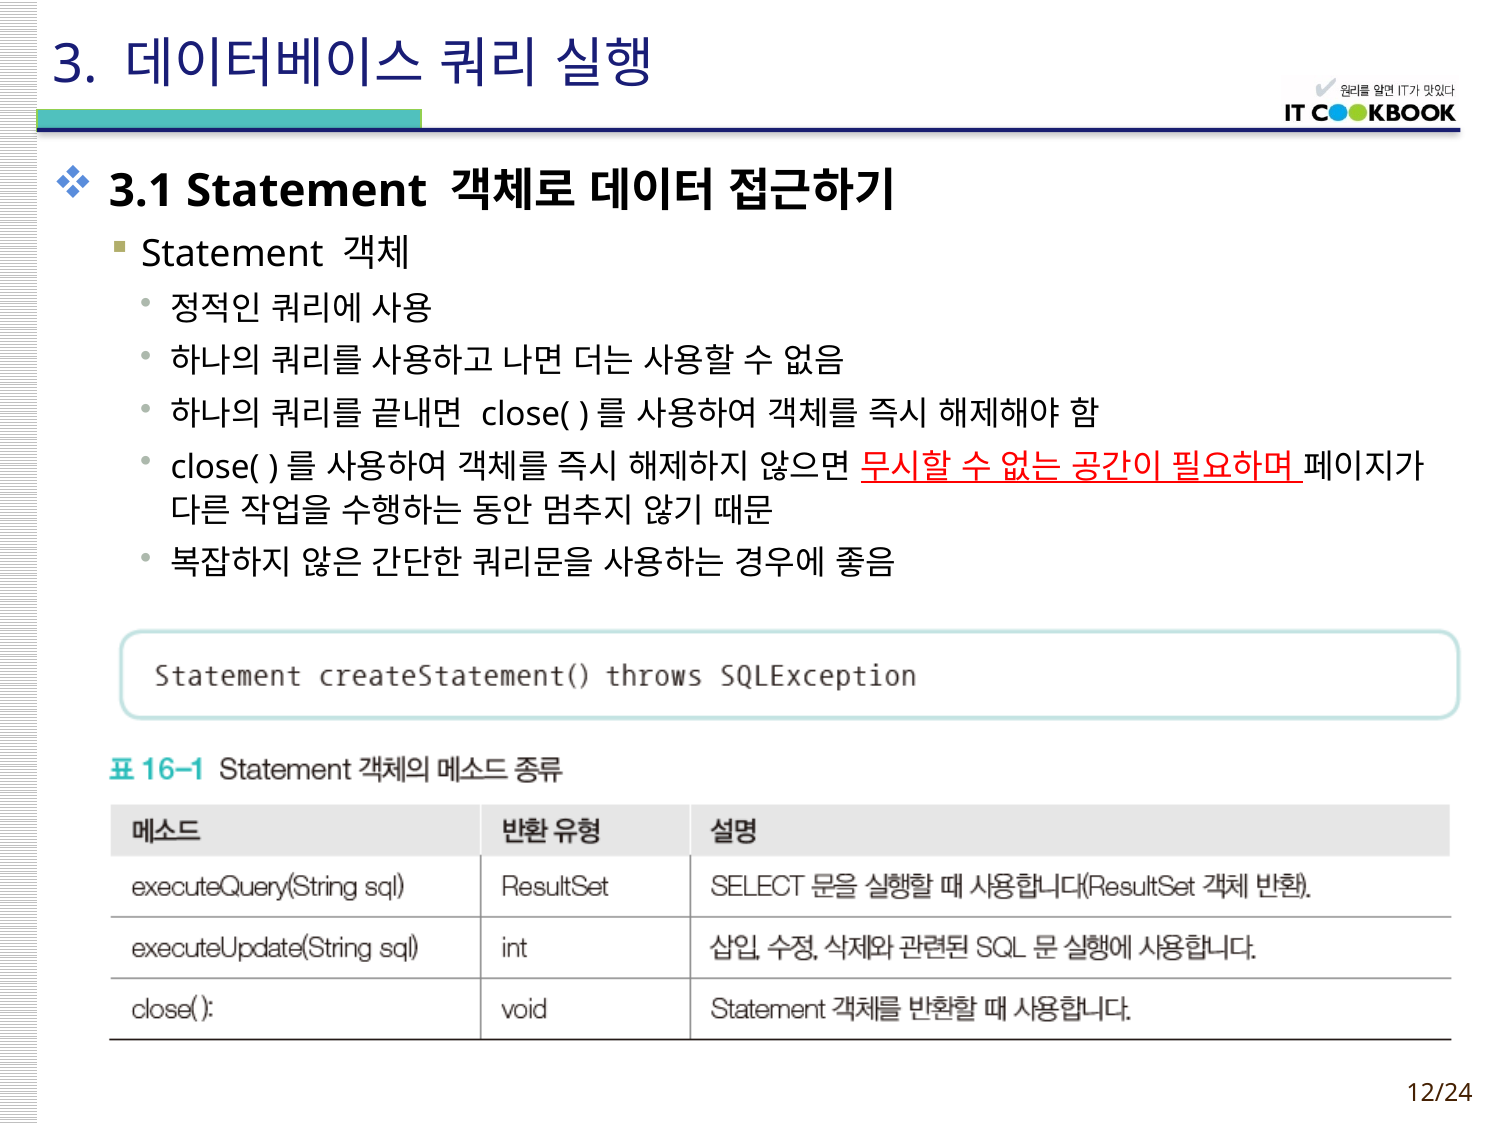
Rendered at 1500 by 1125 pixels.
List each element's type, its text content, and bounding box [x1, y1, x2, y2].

picture [97, 753, 1461, 1050]
picture [112, 621, 1463, 724]
list 3.1 Statement 객체로 데이터 접근하기 Statement 객체 정적인 쿼리에 사용 하나의 쿼리를 사용하고 나면 더는 사용할 수 없음 하나의 쿼리를 끝내면 close( )를 사용하여 객체를 즉시 해제해야 함 close( )를 사용하여 객체를 즉시 해제하지 않으면 무시할 수 없는 공간이 필요하며 페이지가 다른 작업을 수행하는 동안 멈추지 않기 때문 복잡하지 않은 간단한 쿼리문을 사용하는 경우에 좋음 [37, 152, 1463, 1091]
title 3. 데이터베이스 쿼리 실행 [37, 13, 1278, 109]
picture [1281, 75, 1459, 123]
